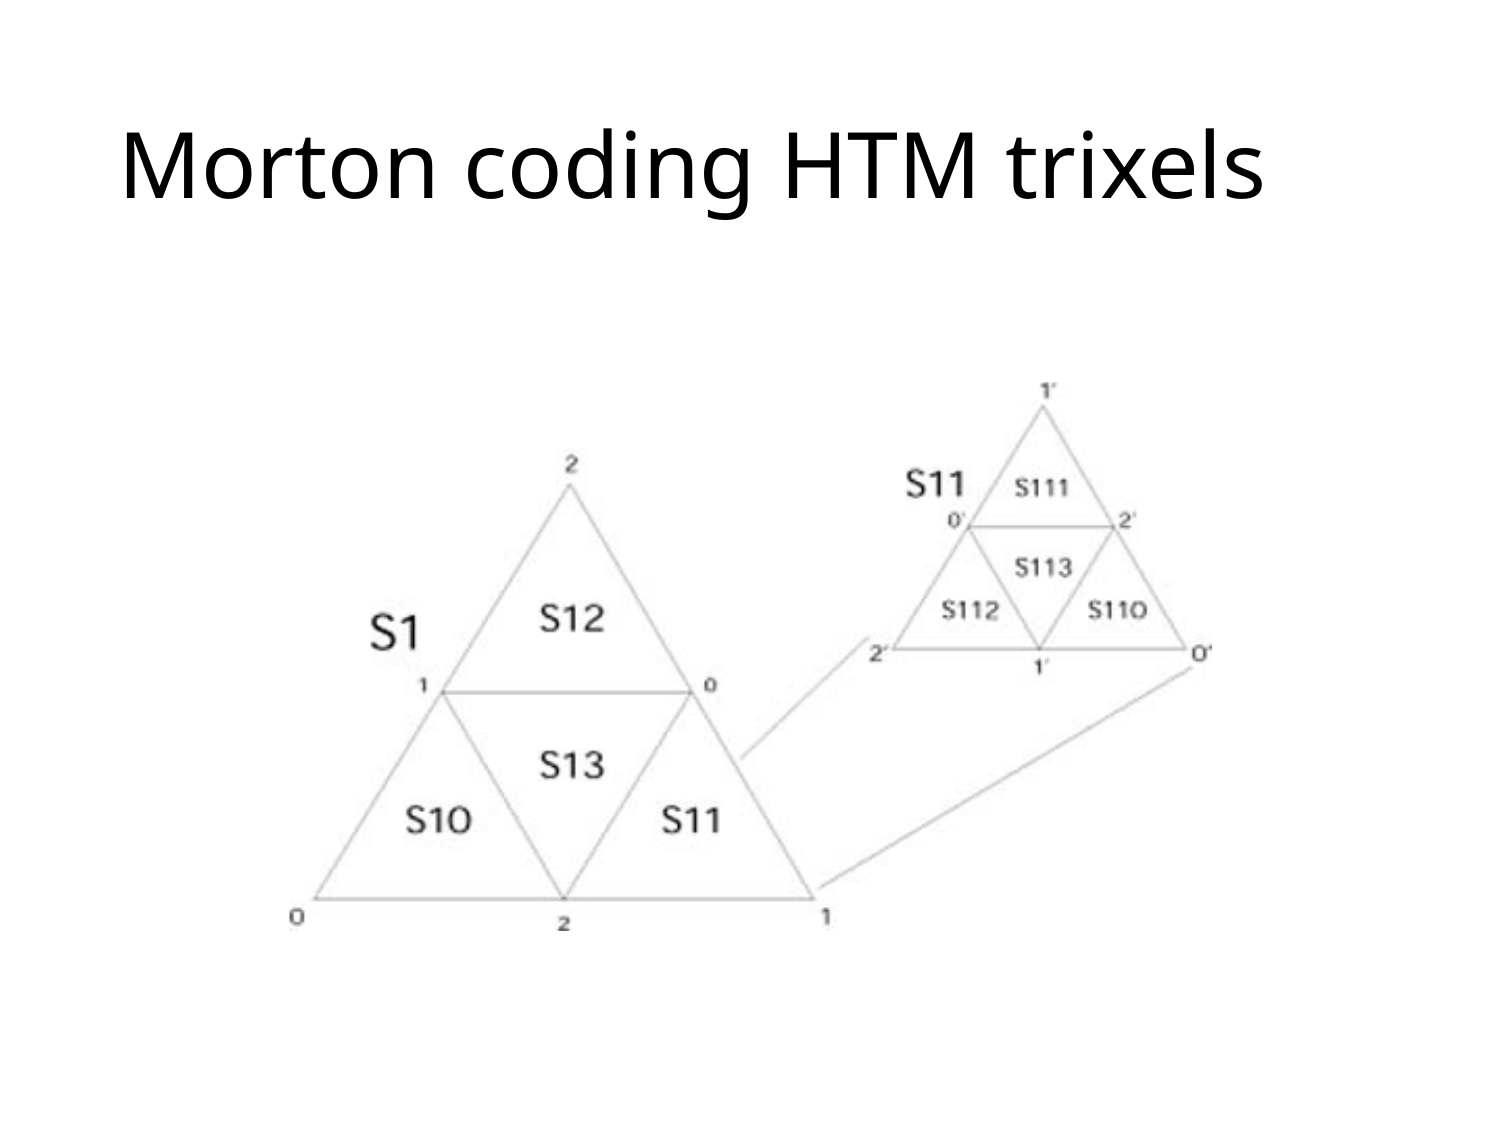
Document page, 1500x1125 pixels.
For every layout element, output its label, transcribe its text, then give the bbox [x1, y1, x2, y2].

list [288, 382, 1212, 931]
title Morton coding HTM trixels [103, 59, 1397, 278]
